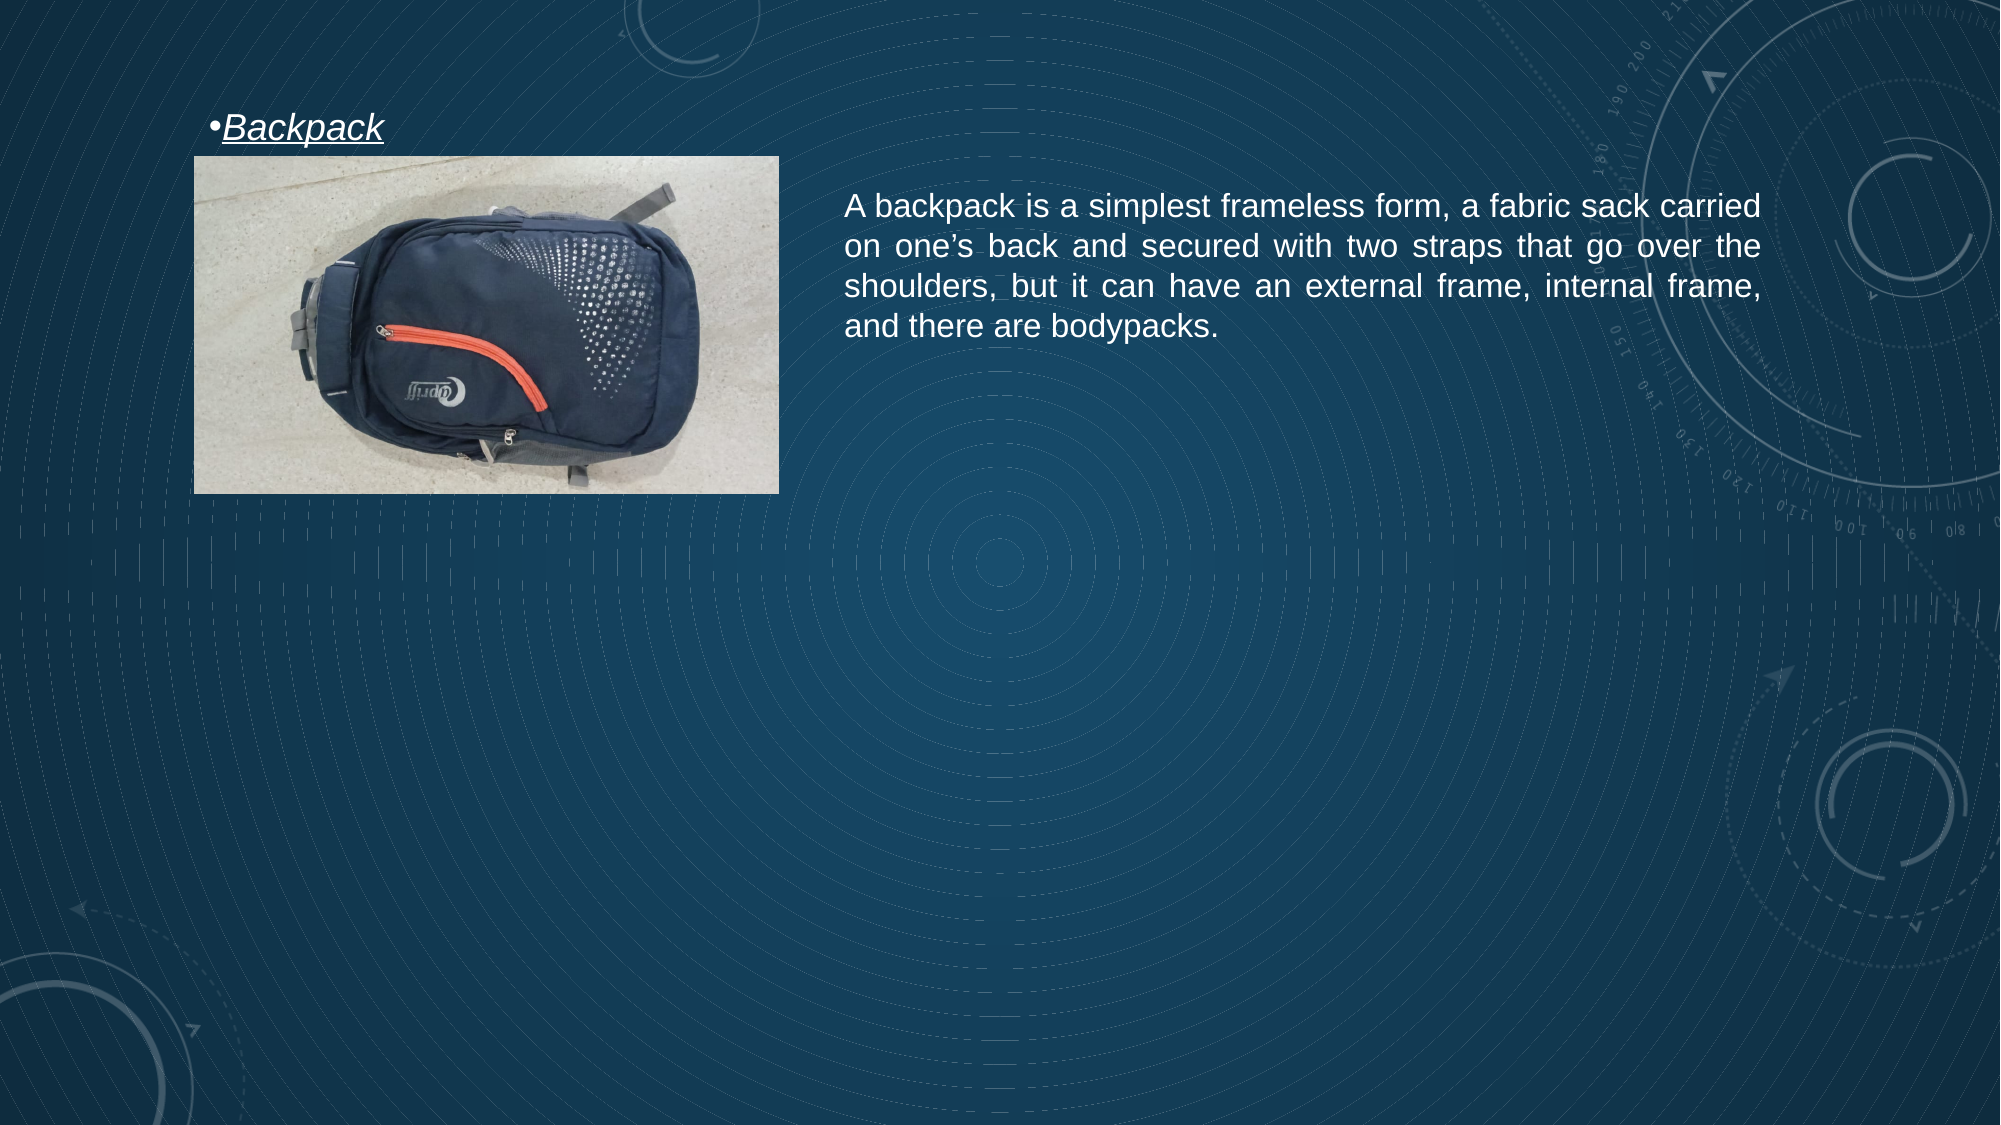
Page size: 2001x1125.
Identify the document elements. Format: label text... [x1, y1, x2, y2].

picture [0, 0, 2000, 1125]
text_box Backpack [194, 95, 1195, 156]
text_box A backpack is a simplest frameless form, a fabric sack carried on one’s back and secured with two straps that go over the shoulders, but it can have an external frame, internal frame, and there are bodypacks. [829, 176, 1778, 352]
